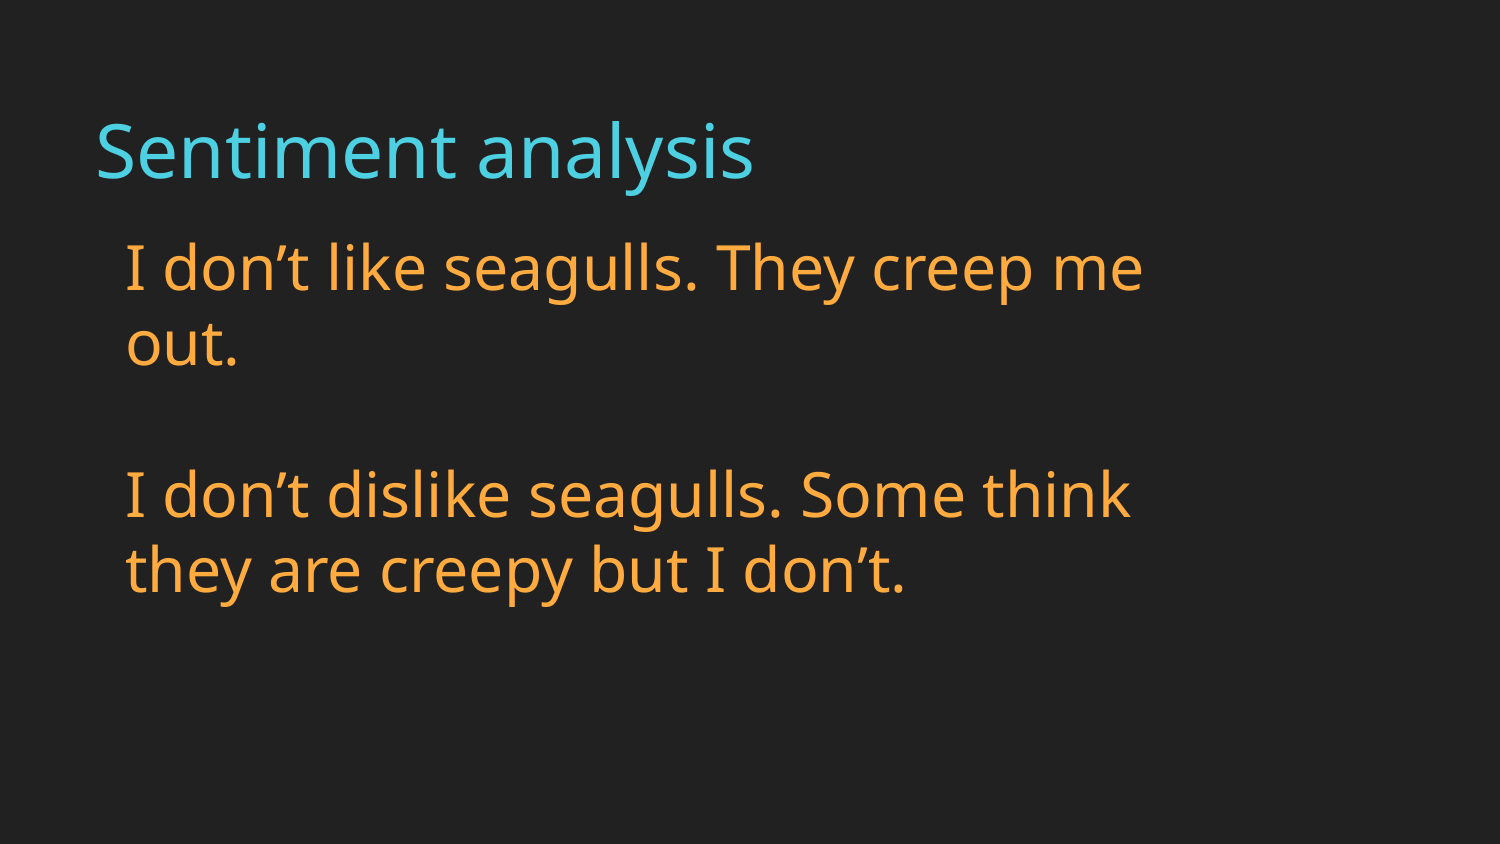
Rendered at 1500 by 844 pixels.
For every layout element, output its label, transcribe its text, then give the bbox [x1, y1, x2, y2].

text_box I don’t like seagulls. They creep me out. [109, 224, 1188, 382]
text_box I don’t dislike seagulls. Some think they are creepy but I don’t. [109, 488, 1188, 646]
title Sentiment analysis [80, 26, 1125, 271]
